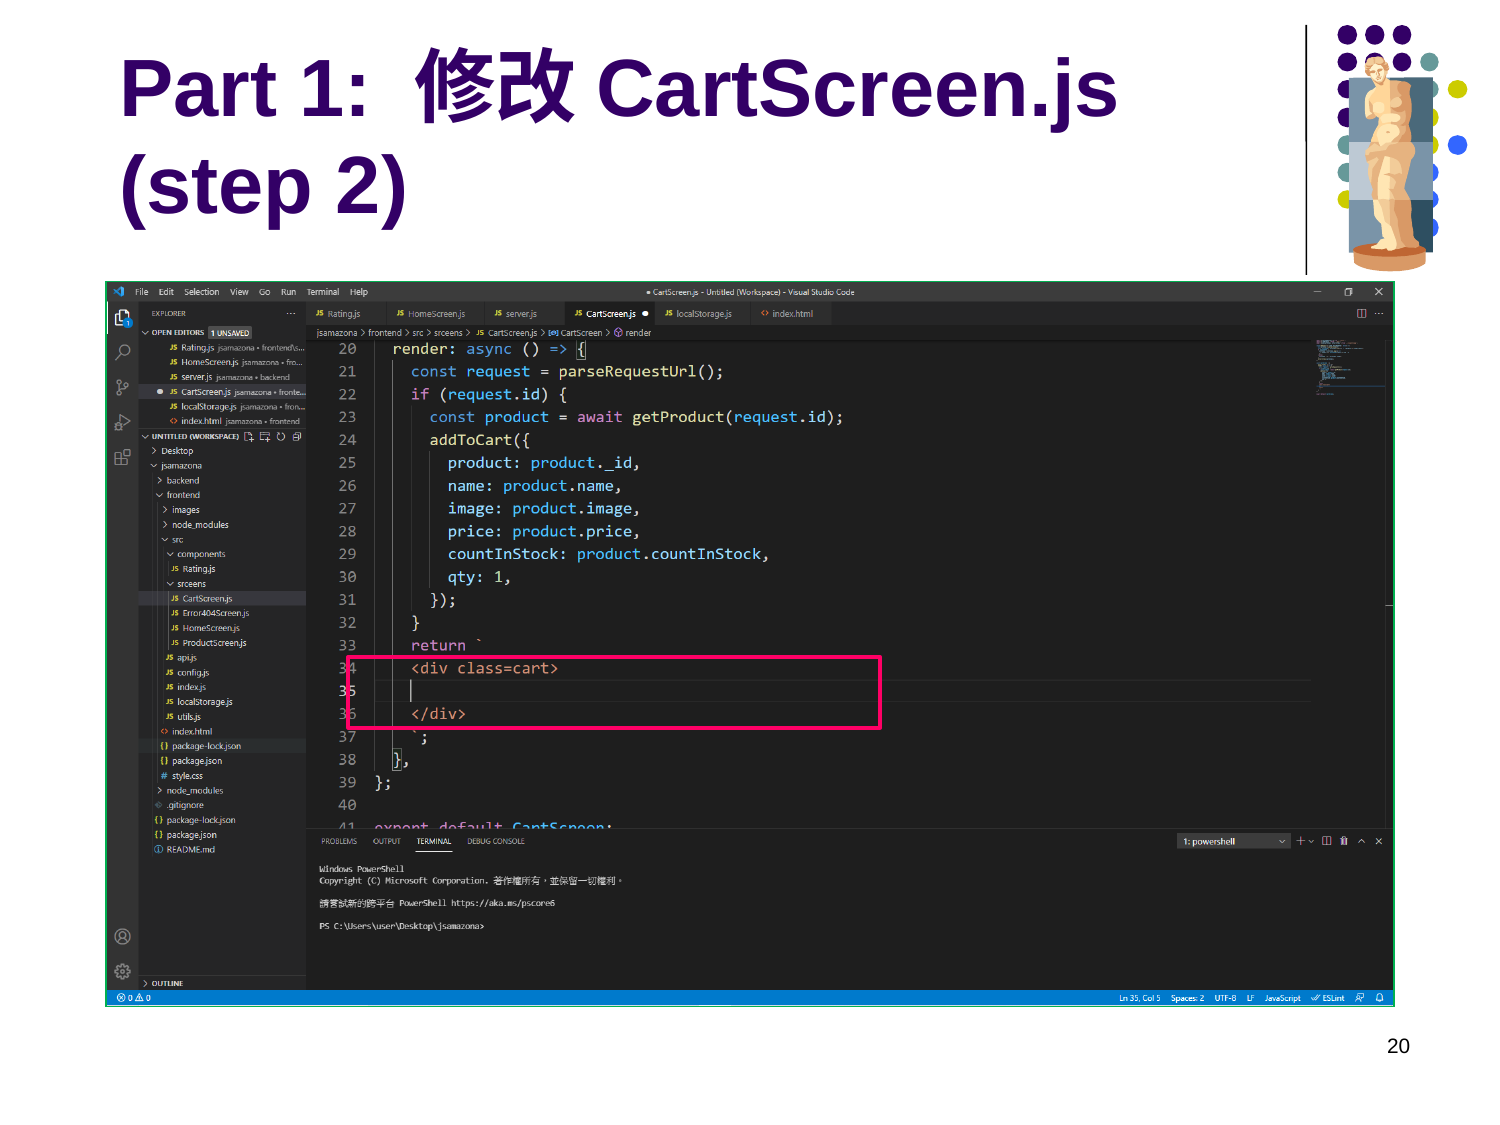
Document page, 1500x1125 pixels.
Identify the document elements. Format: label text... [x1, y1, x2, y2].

slide_number 20 [1074, 1024, 1426, 1101]
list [106, 281, 1394, 1006]
title Part 1: 修改CartScreen.js (step 2) [104, 24, 1343, 238]
